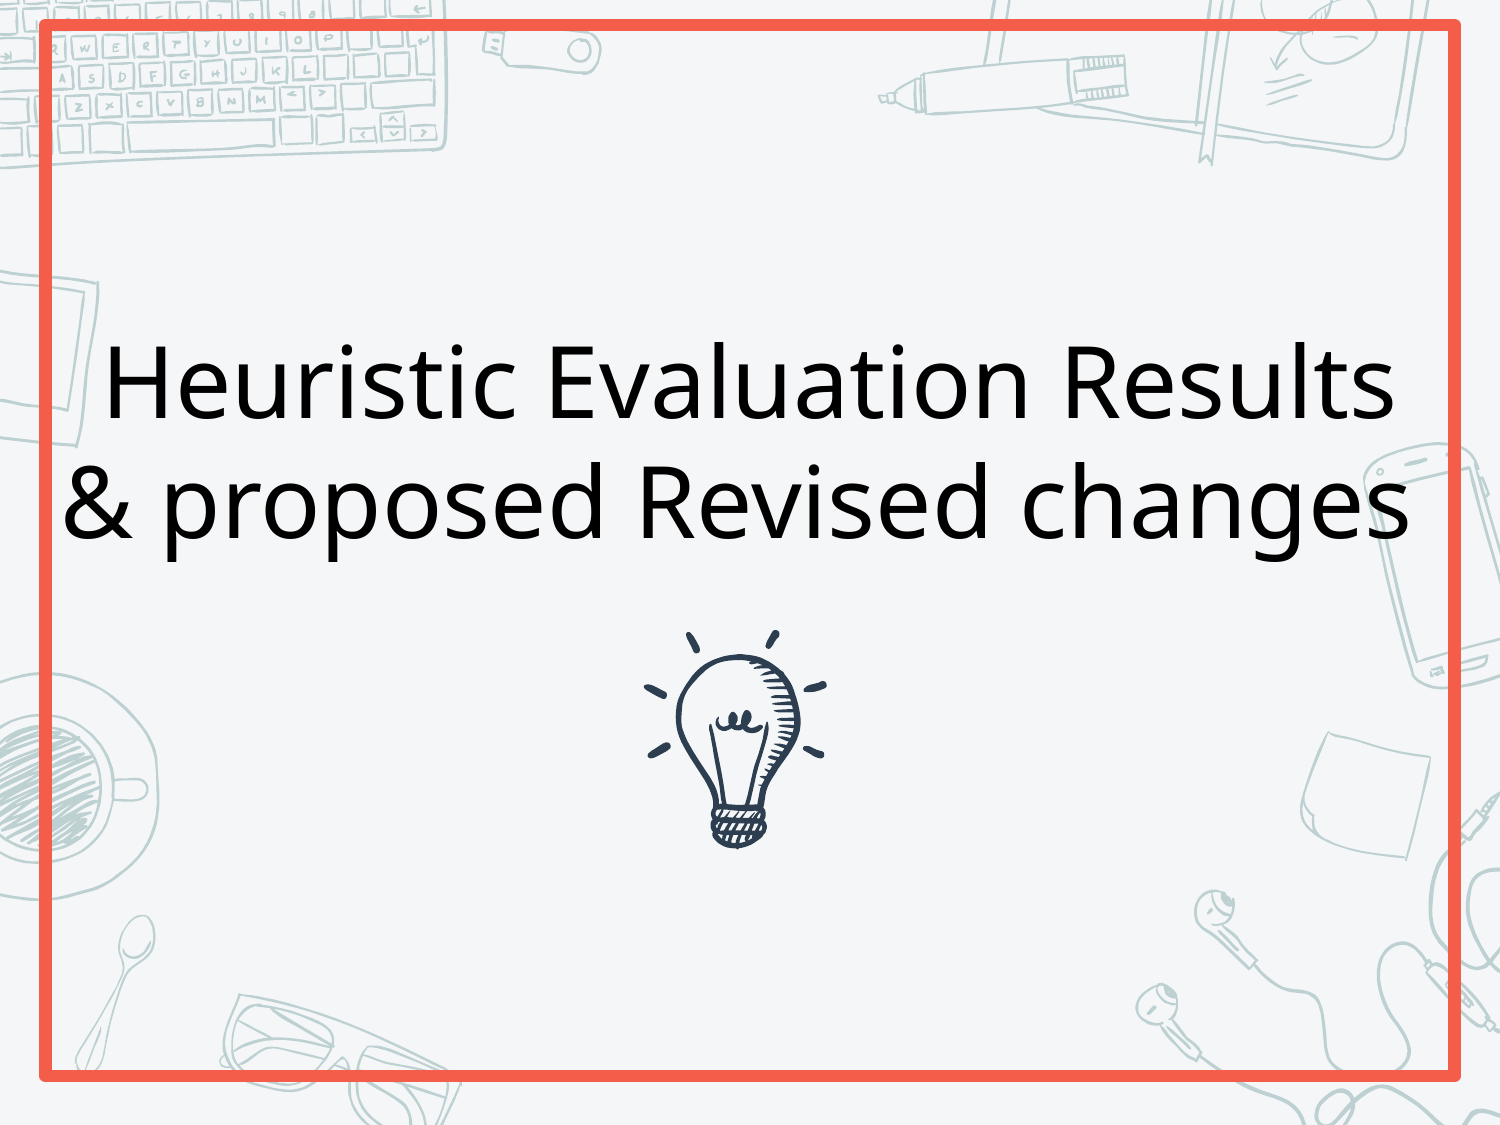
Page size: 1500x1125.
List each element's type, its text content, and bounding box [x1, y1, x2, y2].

text_box [643, 684, 667, 699]
text_box [675, 654, 801, 850]
text_box [765, 630, 780, 649]
text_box [686, 632, 700, 654]
text_box [803, 680, 827, 693]
text_box [45, 828, 1455, 1076]
text_box [45, 25, 1455, 49]
text_box [802, 745, 825, 759]
title Heuristic Evaluation Results & proposed Revised changes [30, 49, 1470, 828]
text_box [647, 742, 671, 759]
